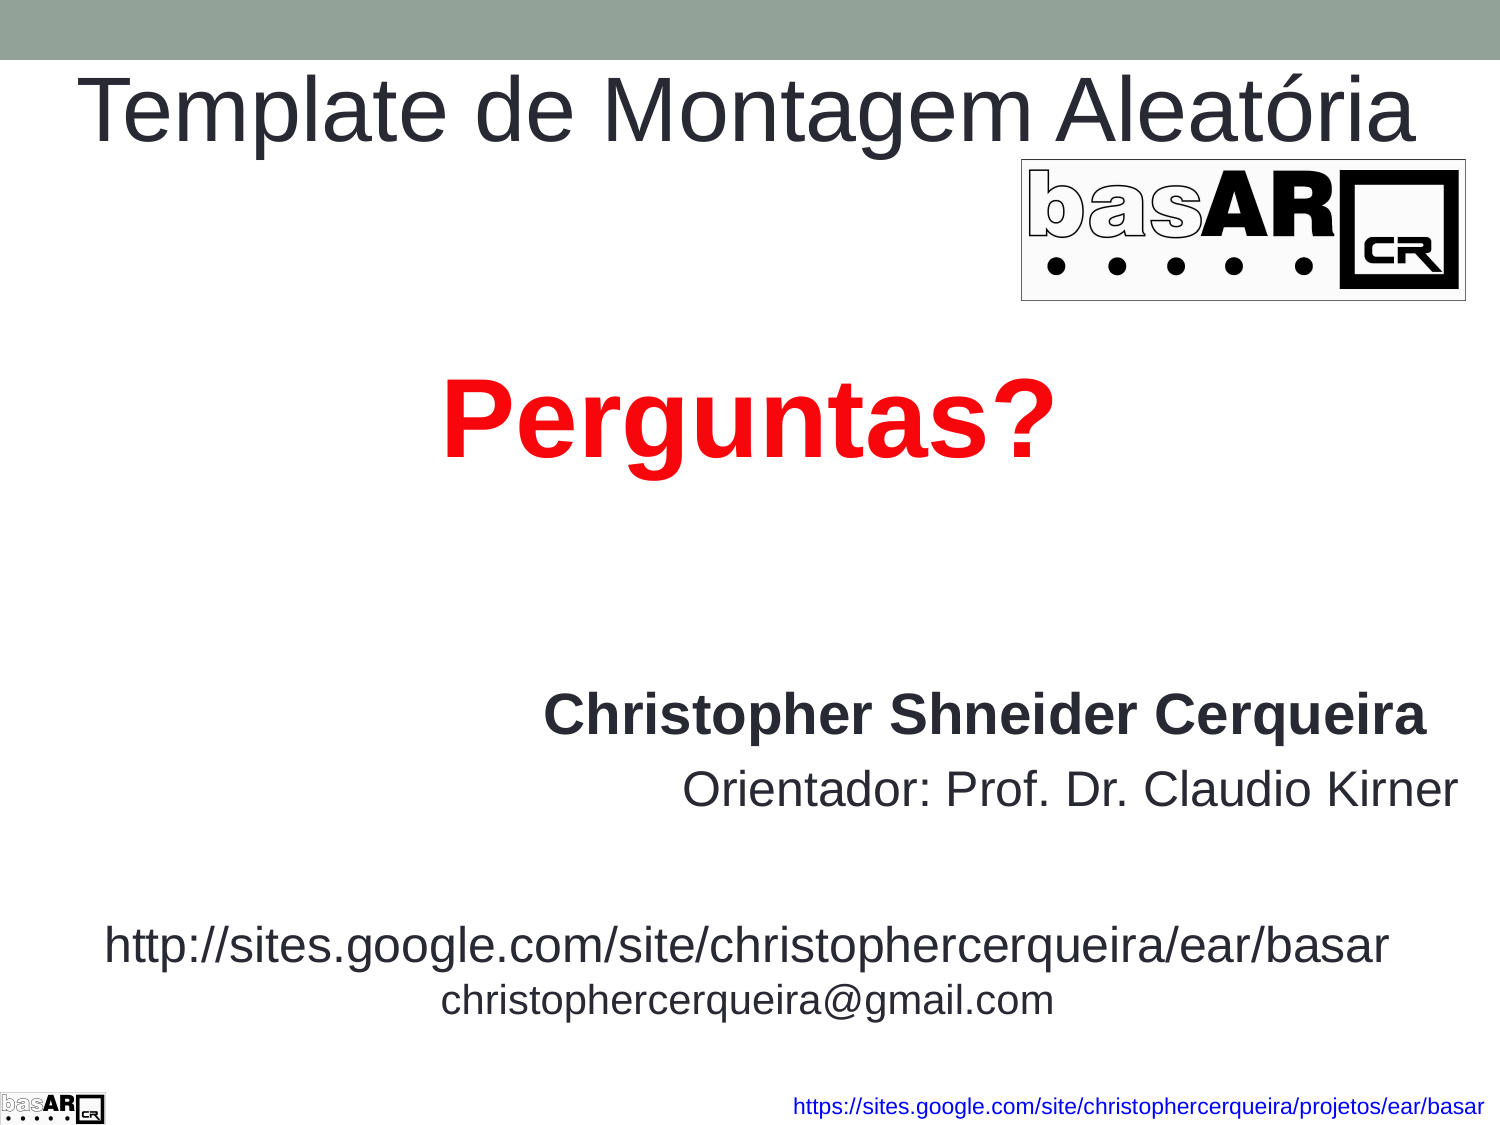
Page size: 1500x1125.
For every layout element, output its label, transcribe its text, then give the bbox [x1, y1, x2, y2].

text_box Perguntas? [395, 349, 1105, 491]
picture [1021, 159, 1467, 302]
text_box http://sites.google.com/site/christophercerqueira/ear/basar christophercerqueira@gmail.com [89, 905, 1406, 1030]
subtitle Christopher Shneider Cerqueira Orientador: Prof. Dr. Claudio Kirner [117, 668, 1476, 870]
text_box Template de Montagem Aleatória [61, 42, 1434, 168]
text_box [0, 1083, 1500, 1125]
